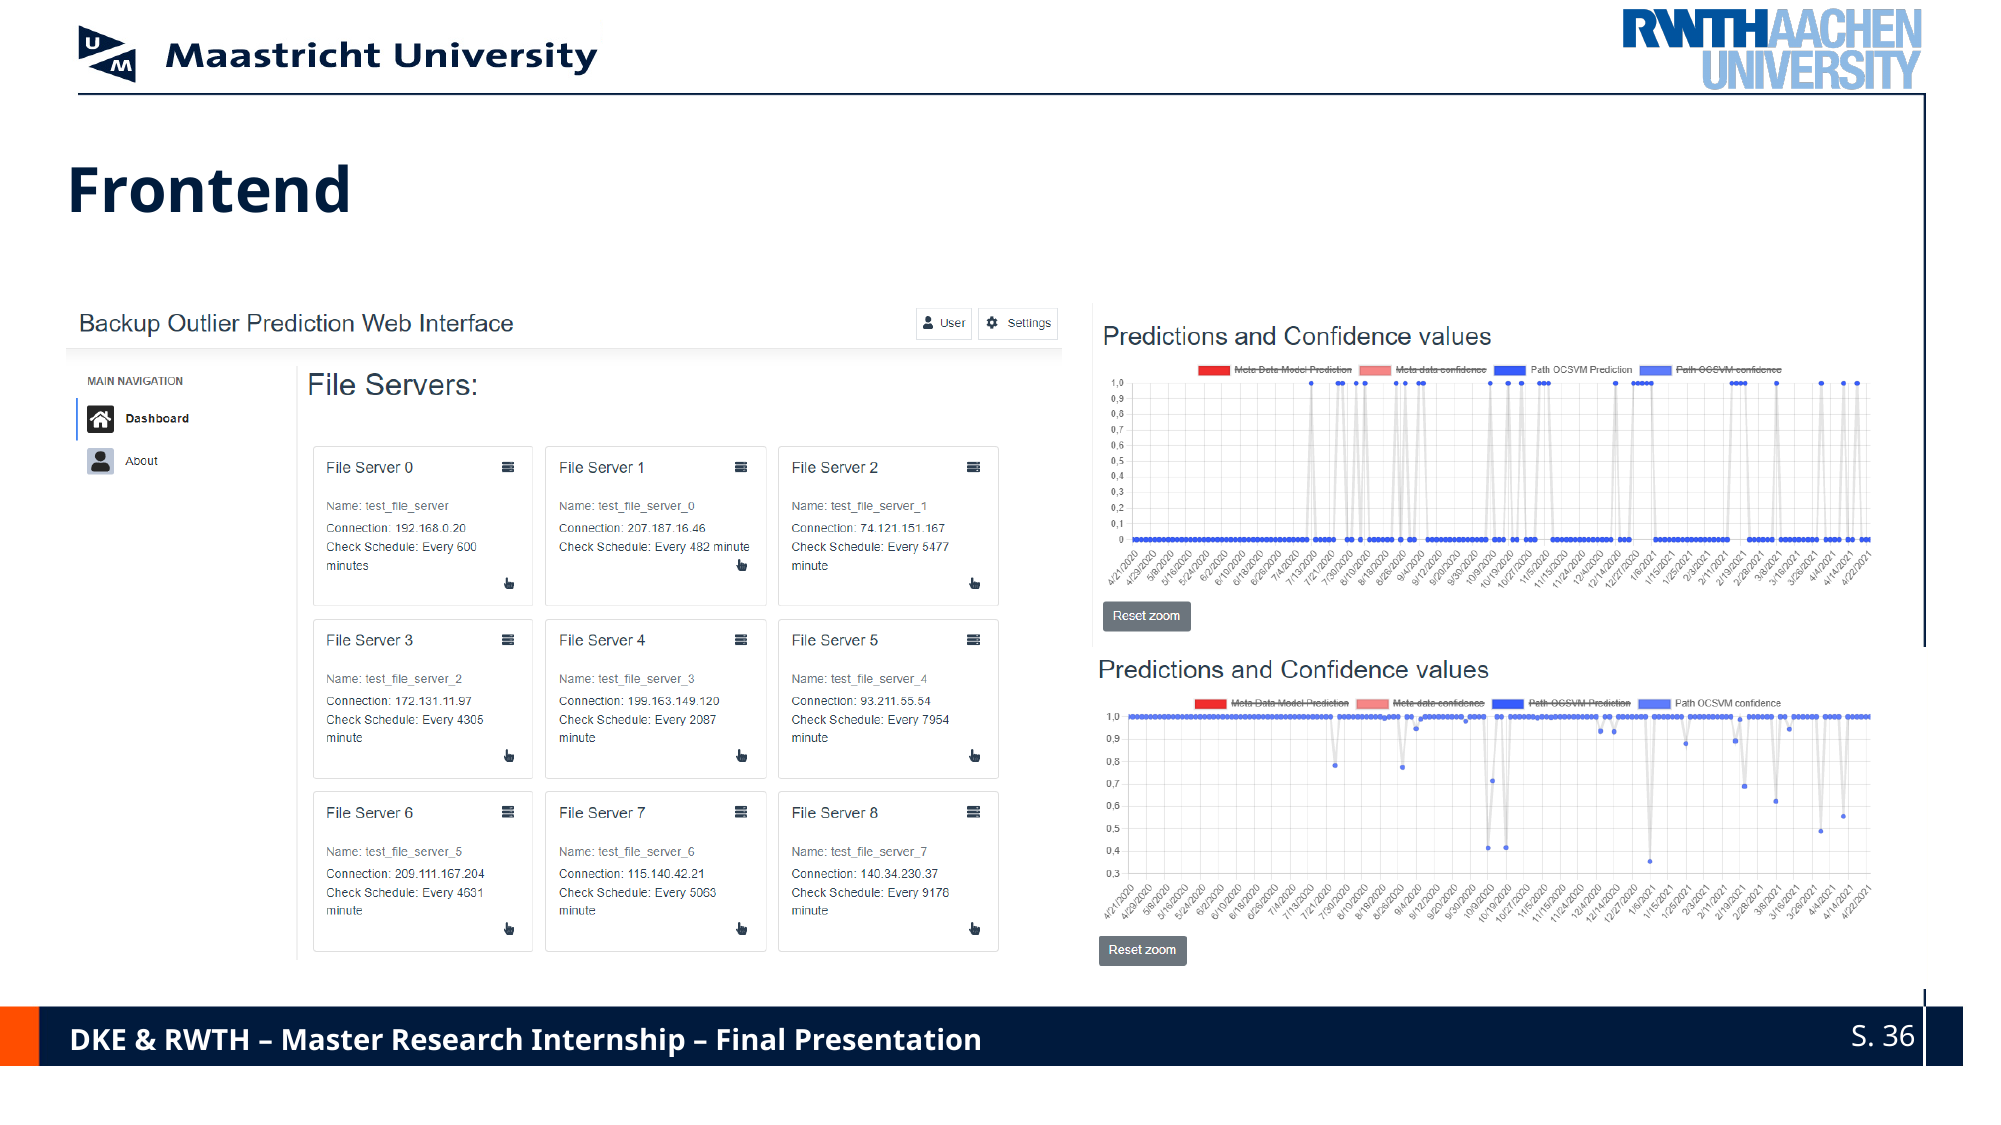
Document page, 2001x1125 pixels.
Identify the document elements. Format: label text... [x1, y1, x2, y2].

title Frontend [66, 149, 1917, 275]
picture [0, 0, 2000, 1121]
